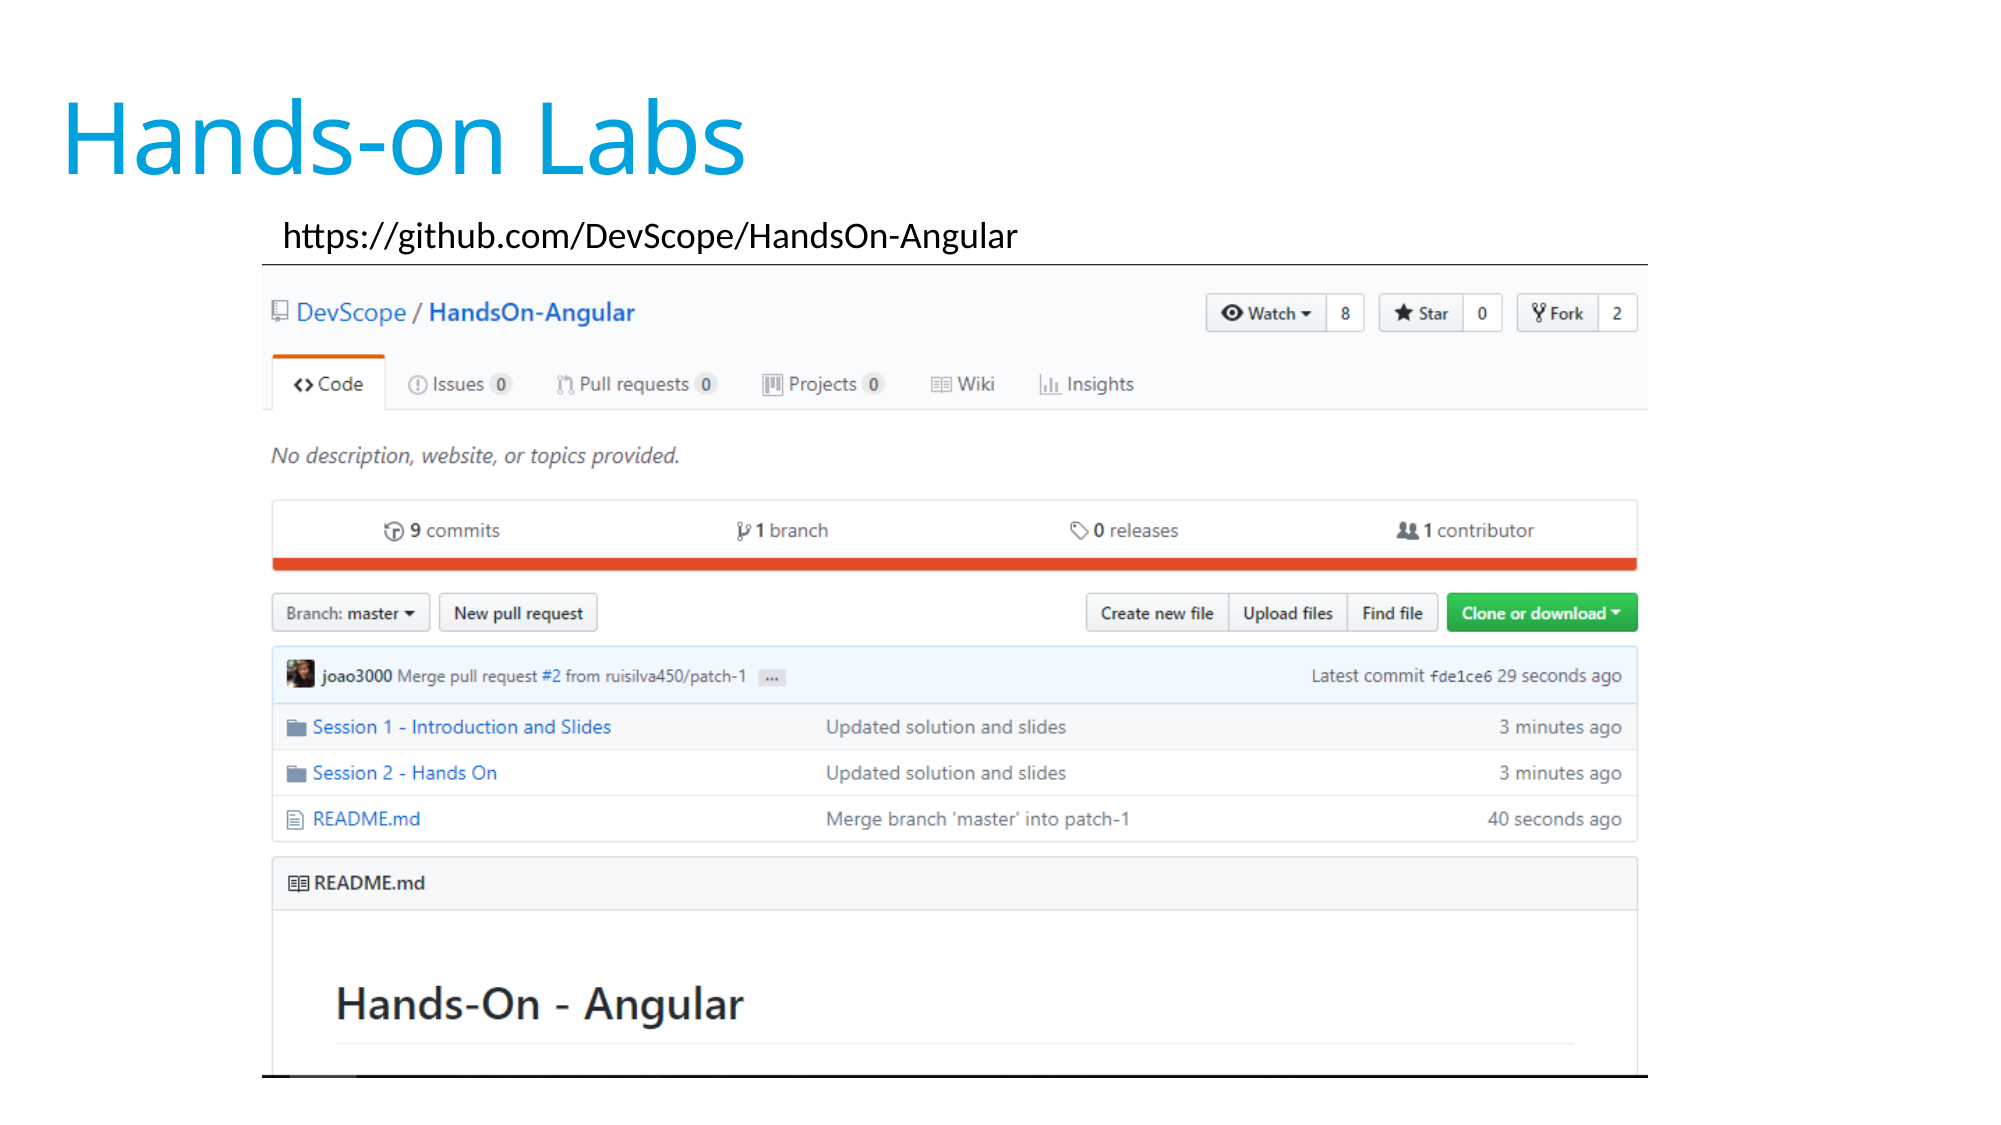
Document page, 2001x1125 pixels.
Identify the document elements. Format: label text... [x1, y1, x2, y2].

text_box https://github.com/DevScope/HandsOn-Angular [267, 203, 1035, 264]
title Hands-on Labs [44, 47, 1926, 239]
picture [262, 264, 1648, 1078]
